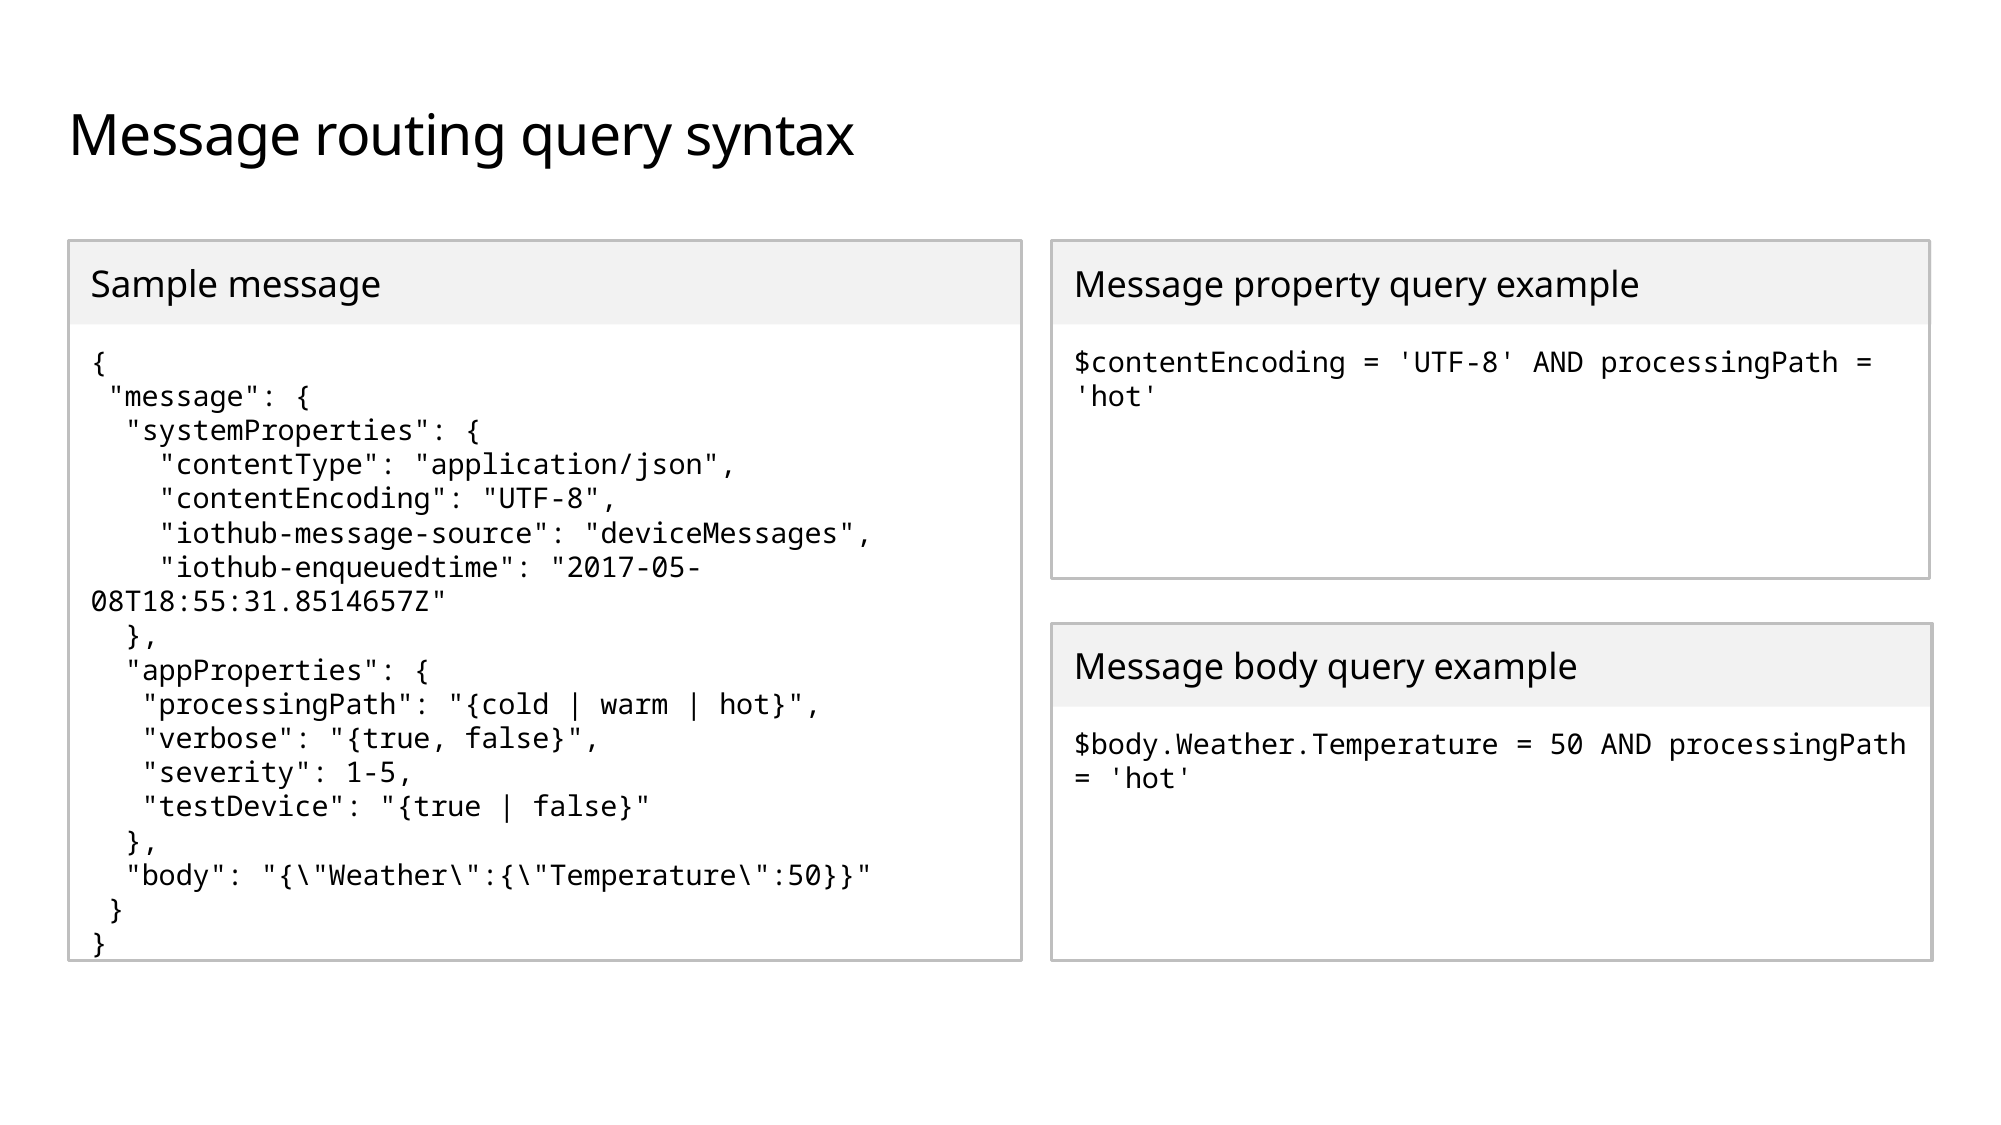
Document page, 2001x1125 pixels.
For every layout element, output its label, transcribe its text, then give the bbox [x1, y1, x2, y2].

text_box { "message": { "systemProperties": { "contentType": "application/json", "contentEncoding": "UTF-8", "iothub-message-source": "deviceMessages", "iothub-enqueuedtime": "2017-05-08T18:55:31.8514657Z" }, "appProperties": { "processingPath": "{cold | warm | hot}", "verbose": "{true, false}", "severity": 1-5, "testDevice": "{true | false}" }, "body": "{\"Weather\":{\"Temperature\":50}}" } } [68, 240, 1023, 961]
text_box $body.Weather.Temperature = 50 AND processingPath = 'hot' [1051, 623, 1933, 961]
text_box $contentEncoding = 'UTF-8' AND processingPath = 'hot' [1051, 240, 1930, 579]
title Message routing query syntax [68, 101, 1930, 168]
